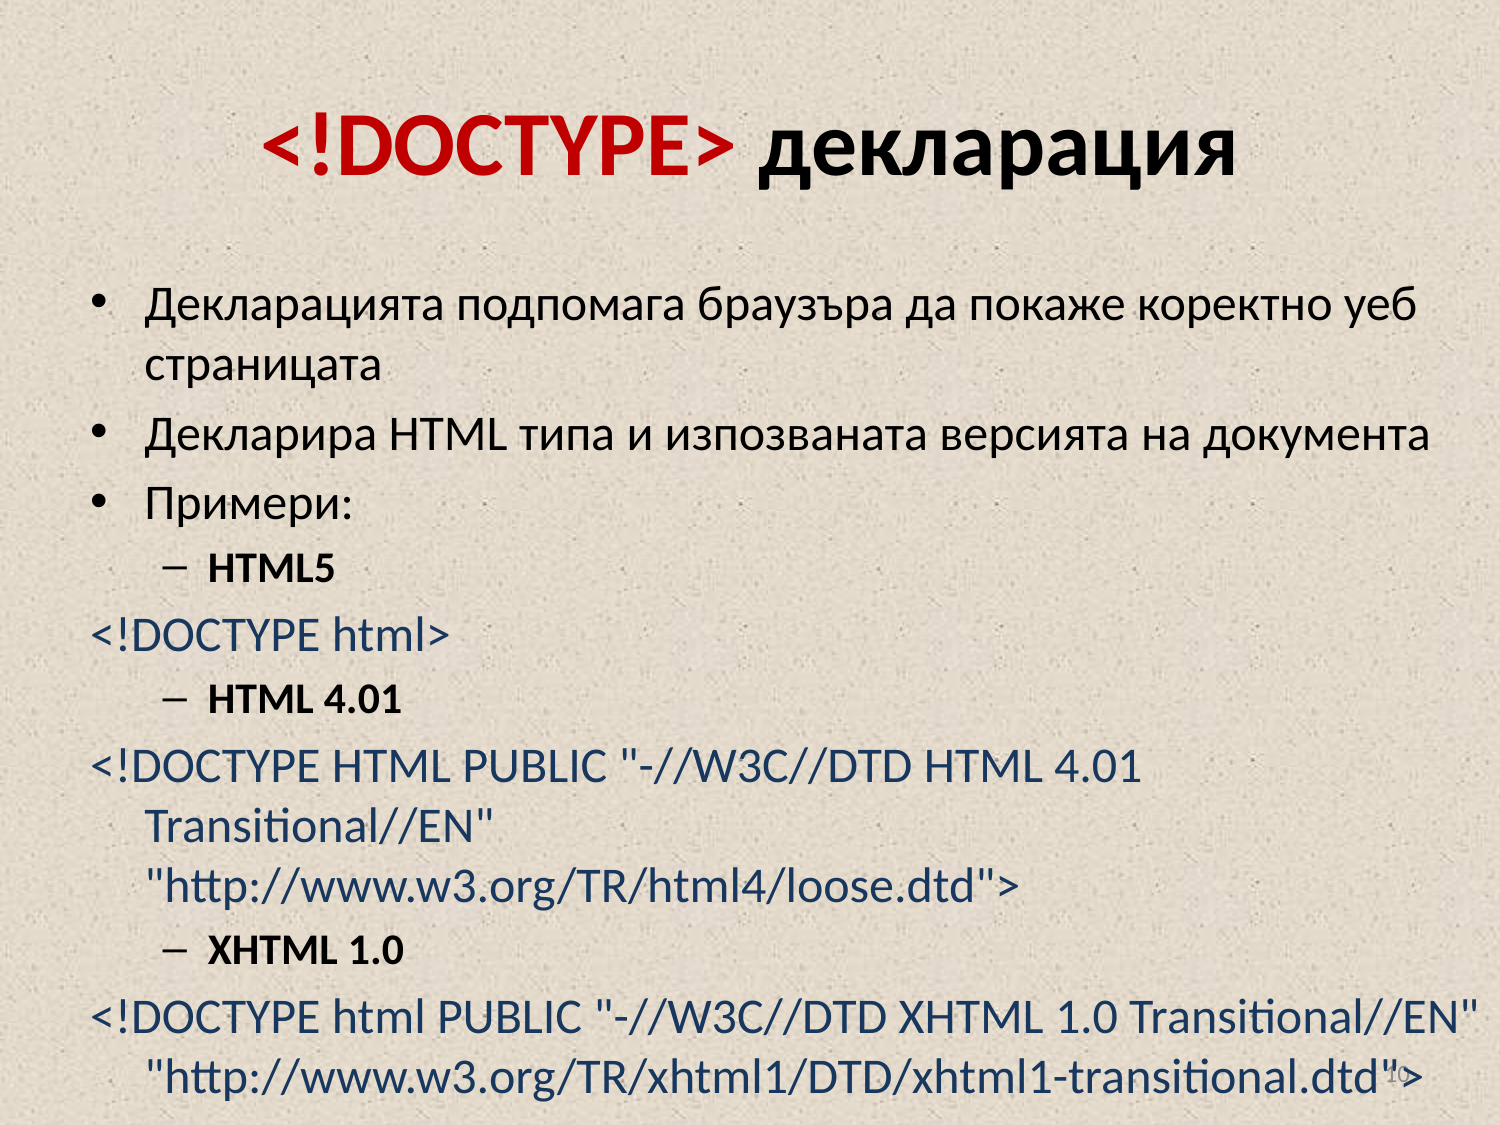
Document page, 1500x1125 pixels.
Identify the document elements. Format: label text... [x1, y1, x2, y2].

title <!DOCTYPE> декларация [75, 45, 1425, 233]
picture [0, 0, 1500, 1125]
slide_number 10 [1074, 1042, 1425, 1103]
list Декларацията подпомага браузъра да покаже коректно уеб страницата Декларира HTML типа и изпозваната версията на документа Примери: HTML5 <!DOCTYPE html> HTML 4.01 <!DOCTYPE HTML PUBLIC "-//W3C//DTD HTML 4.01 Transitional//EN" "http://www.w3.org/TR/html4/loose.dtd"> XHTML 1.0 <!DOCTYPE html PUBLIC "-//W3C//DTD XHTML 1.0 Transitional//EN" "http://www.w3.org/TR/xhtml1/DTD/xhtml1-transitional.dtd"> [75, 262, 1500, 1125]
